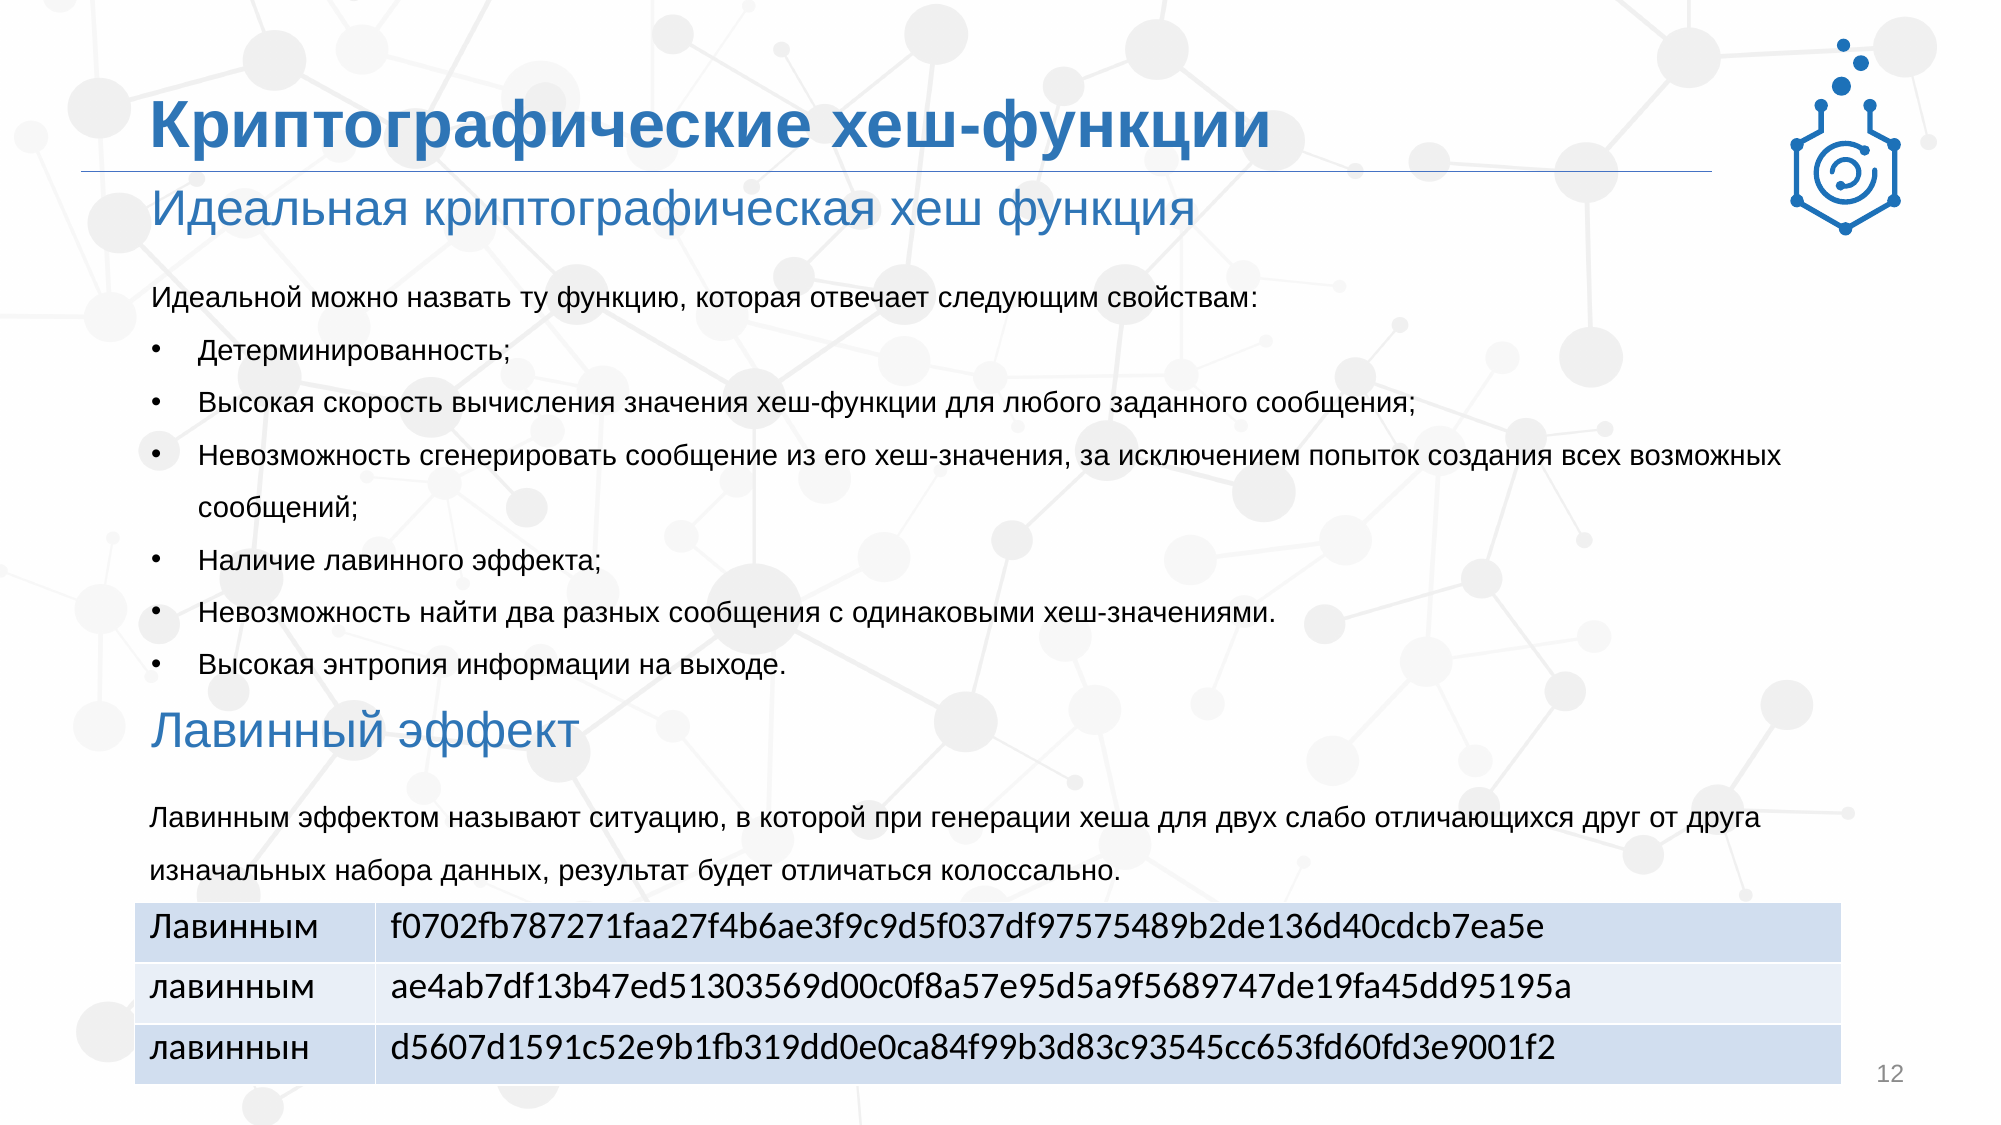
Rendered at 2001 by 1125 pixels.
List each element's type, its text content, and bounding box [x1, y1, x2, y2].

text_box Криптографические хеш-функции [134, 78, 1402, 162]
text_box Идеальной можно назвать ту функцию, которая отвечает следующим свойствам: Детерминированность; Высокая скорость вычисления значения хеш-функции для любого заданного сообщения; Невозможность сгенерировать сообщение из его хеш-значения, за исключением попыток создания всех возможных сообщений; Наличие лавинного эффекта; Невозможность найти два разных сообщения с одинаковыми хеш-значениями. Высокая энтропия информации на выходе. [136, 253, 1844, 688]
table_cell d5607d1591c52e9b1fb319dd0e0ca84f99b3d83c93545cc653fd60fd3e9001f2 [376, 1025, 1841, 1084]
slide_number 12 [1724, 1042, 1920, 1103]
table_cell лавинным [135, 964, 375, 1023]
text_box Лавинным эффектом называют ситуацию, в которой при генерации хеша для двух слабо отличающихся друг от друга изначальных набора данных, результат будет отличаться колоссально. [134, 773, 1842, 894]
picture [0, 0, 2001, 1125]
text_box Идеальная криптографическая хеш функция [136, 179, 1404, 244]
text_box Лавинный эффект [136, 702, 1404, 767]
table_header Лавинным [135, 903, 375, 962]
table_cell ae4ab7df13b47ed51303569d00c0f8a57e95d5a9f5689747de19fa45dd95195a [376, 964, 1841, 1023]
table_cell лавиннын [135, 1025, 375, 1084]
table_header f0702fb787271faa27f4b6ae3f9c9d5f037df97575489b2de136d40cdcb7ea5e [376, 903, 1841, 962]
